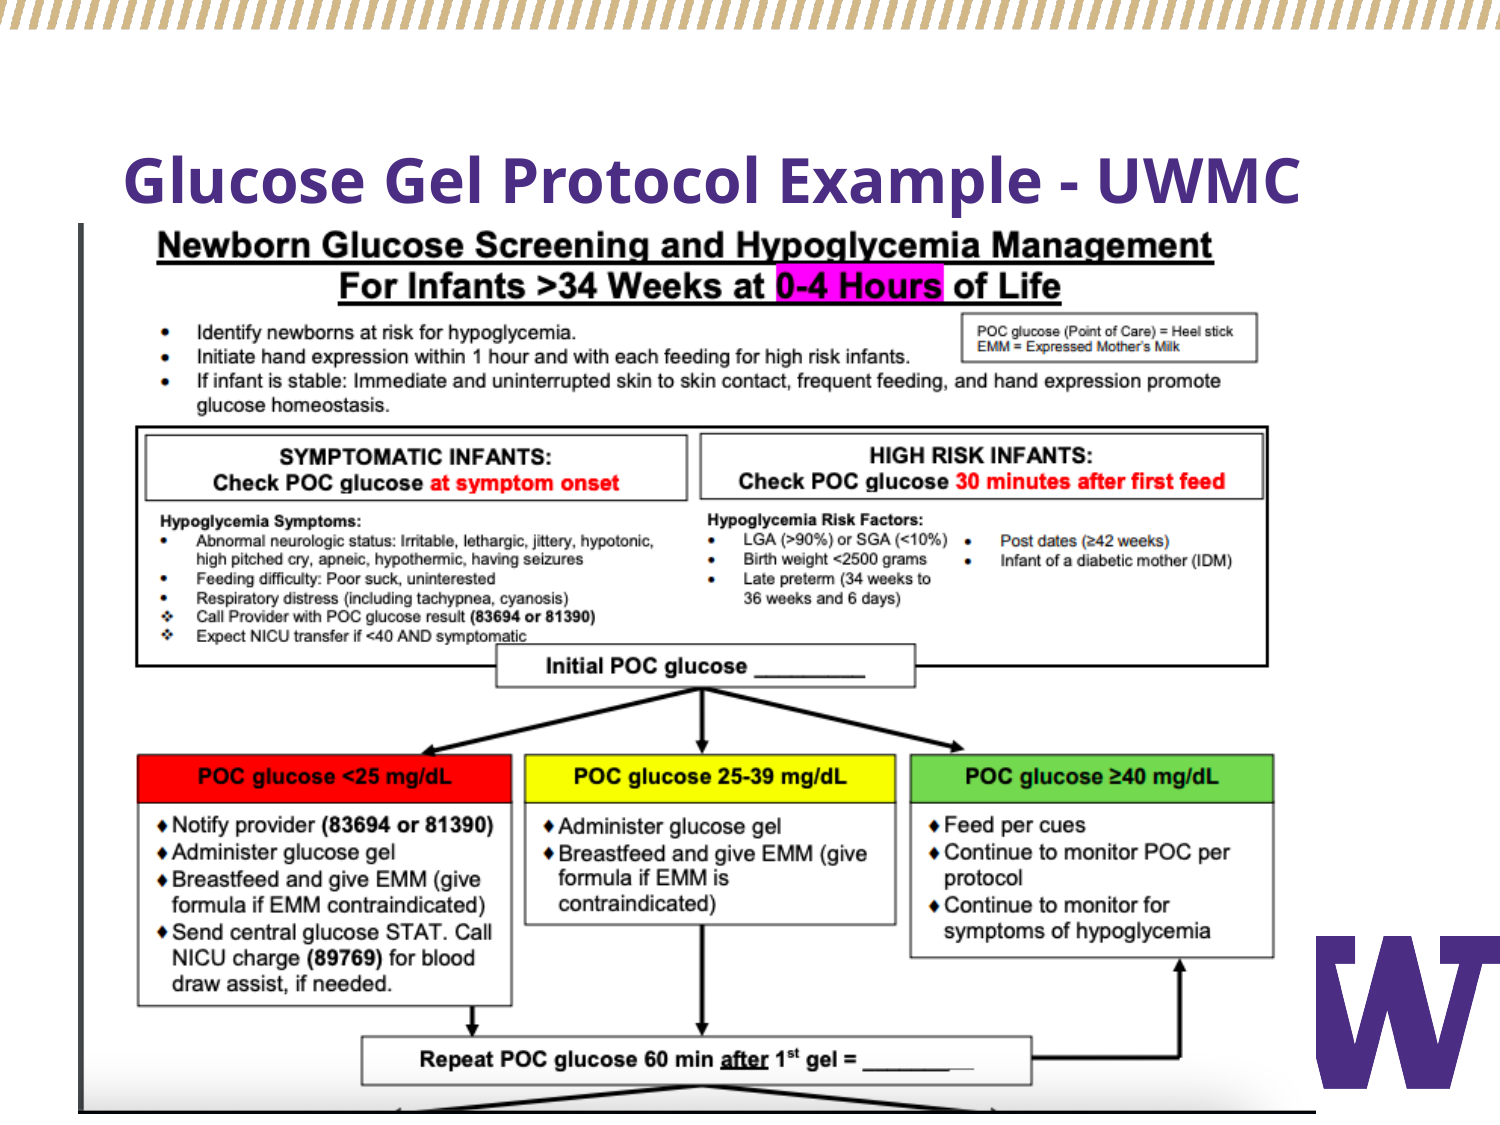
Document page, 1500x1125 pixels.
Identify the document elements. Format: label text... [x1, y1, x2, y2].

picture [0, 0, 1500, 33]
title Glucose Gel Protocol Example - UWMC [108, 60, 1453, 224]
picture [78, 223, 1500, 1114]
